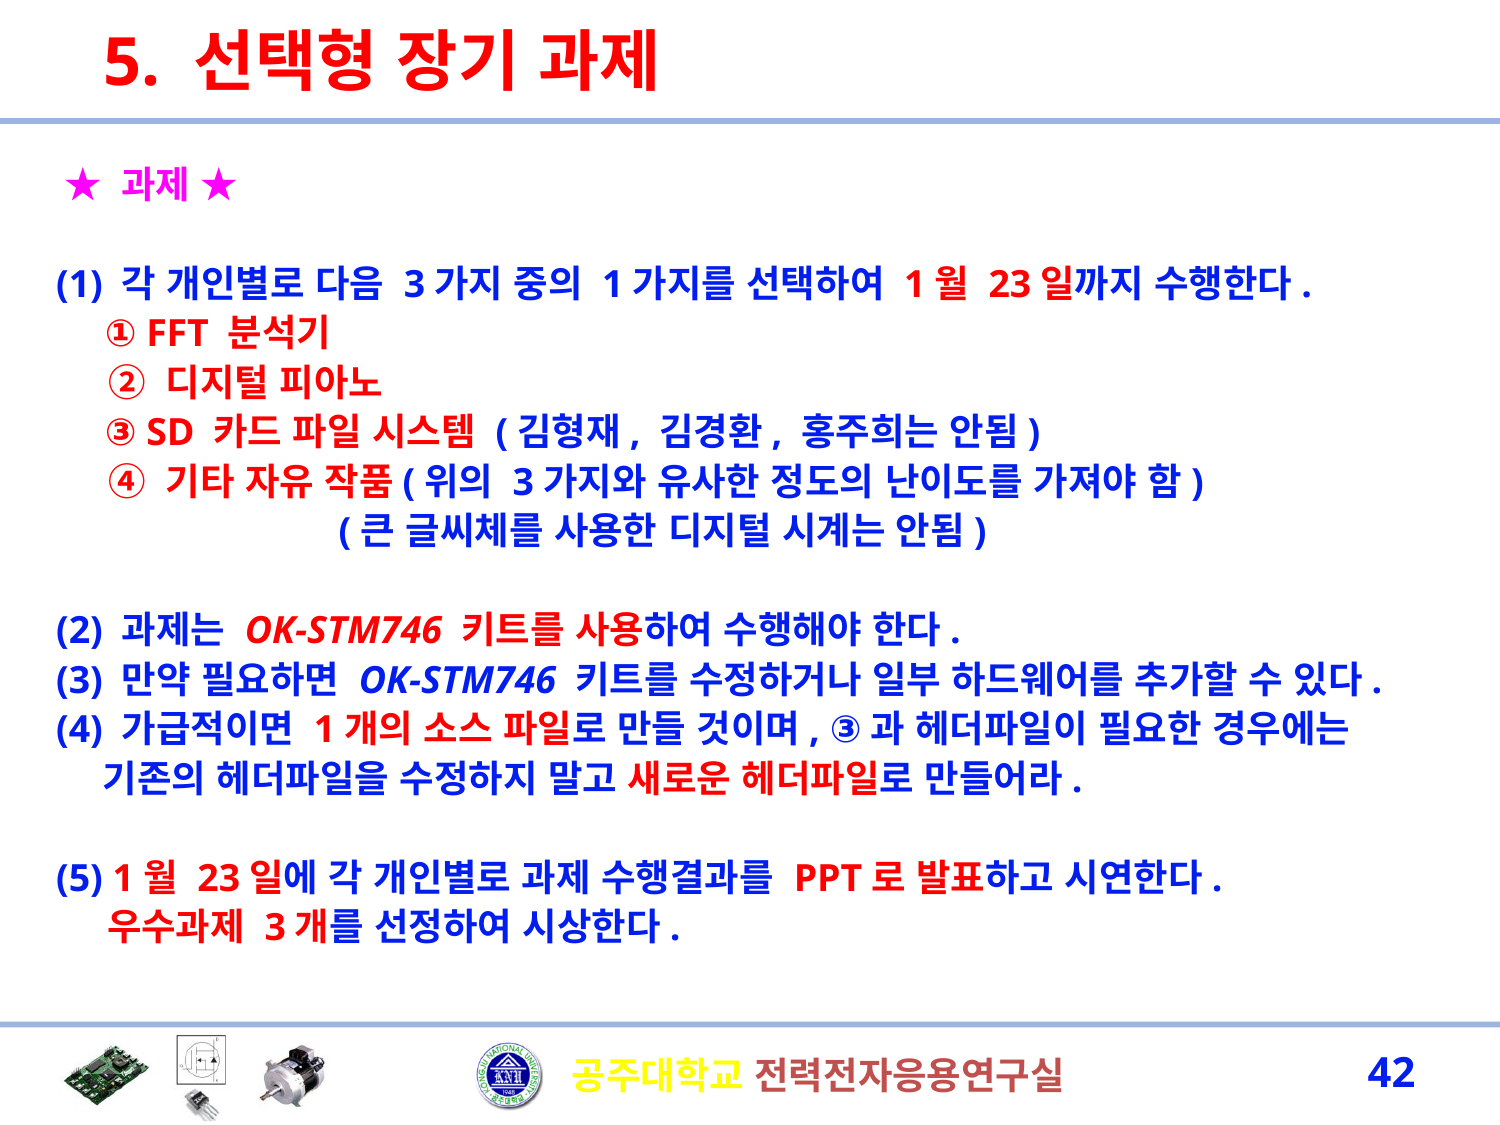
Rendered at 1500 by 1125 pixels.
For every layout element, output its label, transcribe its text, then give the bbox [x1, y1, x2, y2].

text_box ★ 과제 ★ (1) 각 개인별로 다음 3가지 중의 1가지를 선택하여 1월 23일까지 수행한다. ① FFT 분석기 ② 디지털 피아노 ③ SD 카드 파일 시스템 (김형재, 김경환, 홍주희는 안됨) ④ 기타 자유 작품(위의 3가지와 유사한 정도의 난이도를 가져야 함) (큰 글씨체를 사용한 디지털 시계는 안됨) (2) 과제는 OK-STM746 키트를 사용하여 수행해야 한다. (3) 만약 필요하면 OK-STM746 키트를 수정하거나 일부 하드웨어를 추가할 수 있다. (4) 가급적이면 1개의 소스 파일로 만들 것이며, ③과 헤더파일이 필요한 경우에는 기존의 헤더파일을 수정하지 말고 새로운 헤더파일로 만들어라. (5) 1월 23일에 각 개인별로 과제 수행결과를 PPT로 발표하고 시연한다. 우수과제 3개를 선정하여 시상한다. [41, 148, 1459, 956]
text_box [472, 1039, 1106, 1111]
text_box 5. 선택형 장기 과제 [88, 11, 1412, 107]
slide_number 42 [1269, 1039, 1431, 1111]
picture [58, 1033, 329, 1123]
text_box [0, 116, 1500, 126]
text_box [0, 1019, 1500, 1030]
